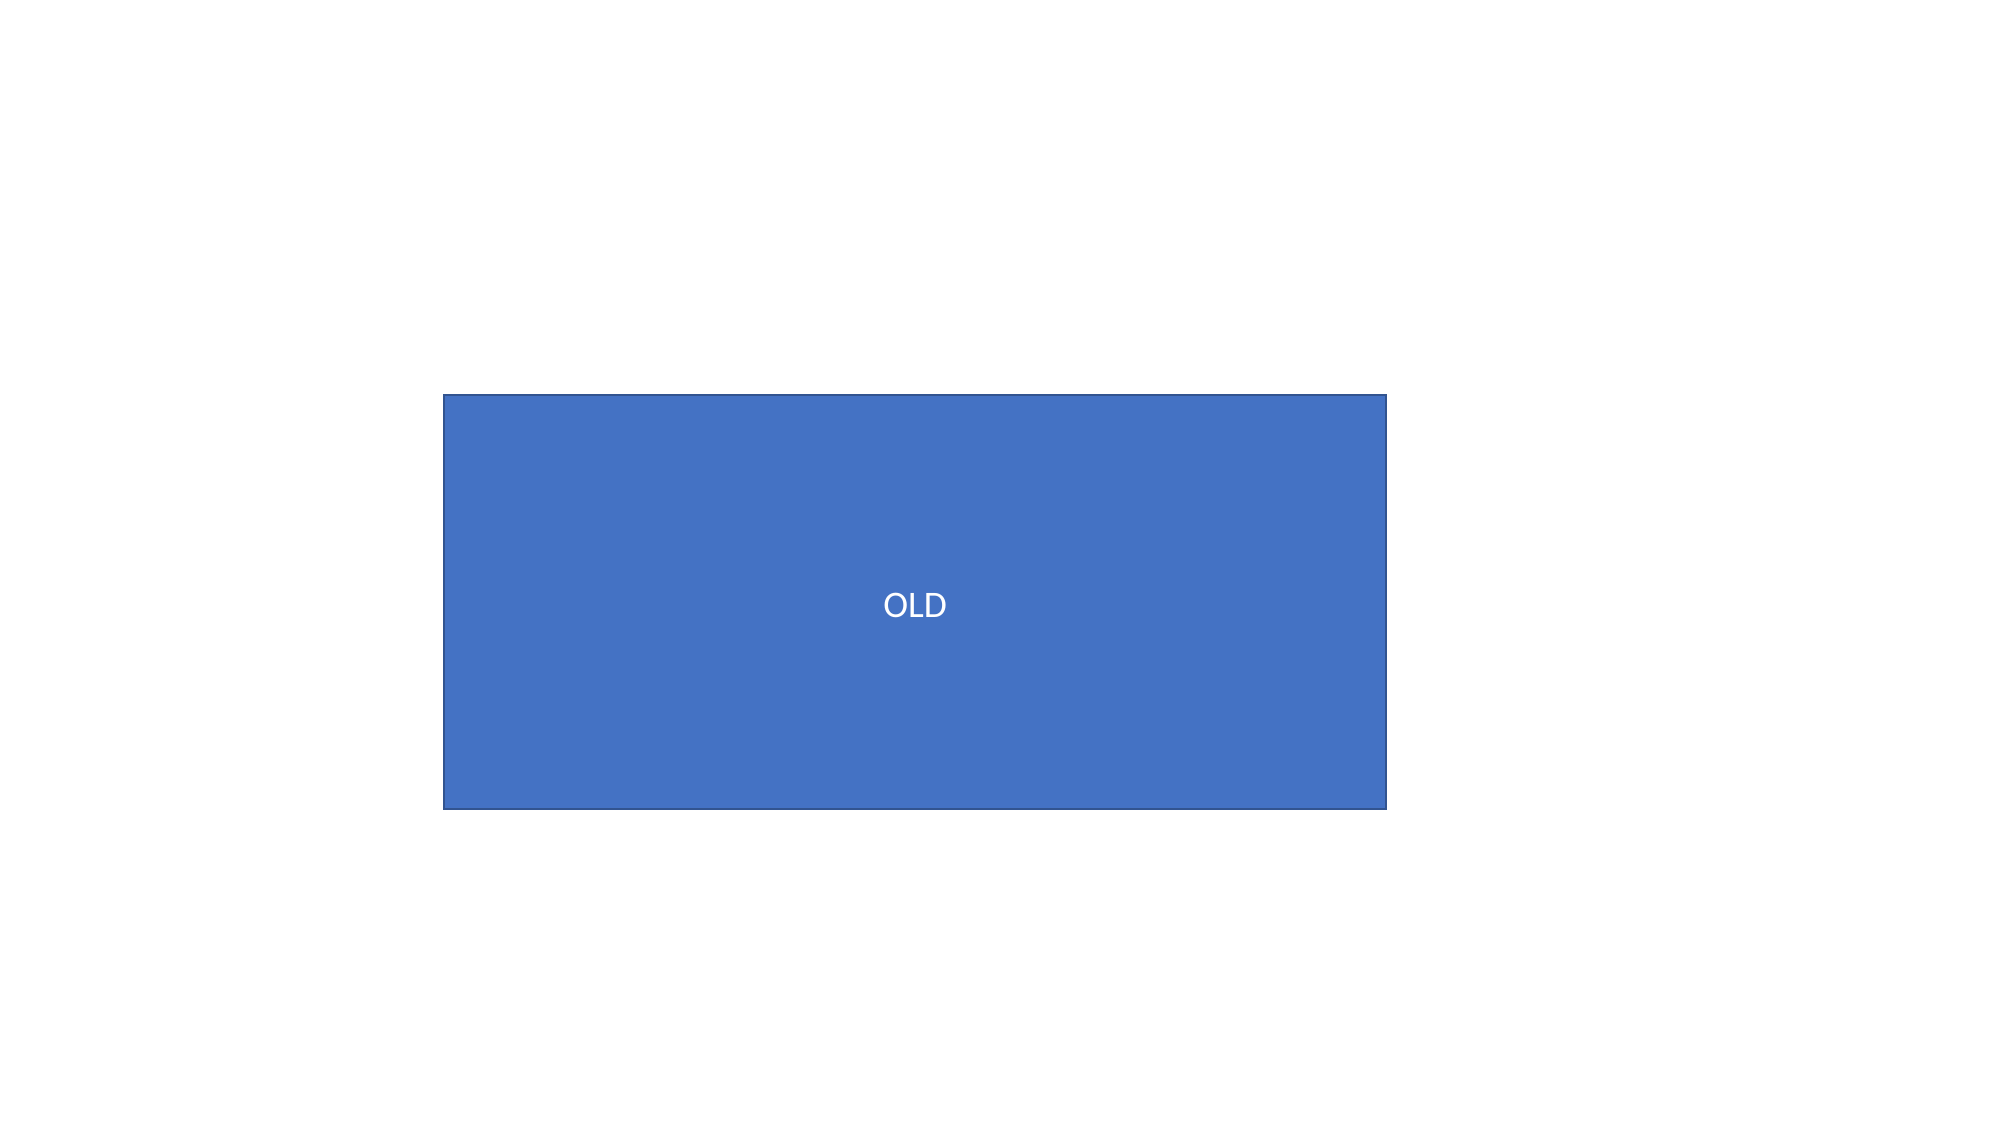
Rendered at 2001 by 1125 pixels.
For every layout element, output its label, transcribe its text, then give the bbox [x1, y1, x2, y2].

text_box OLD [443, 394, 1387, 810]
